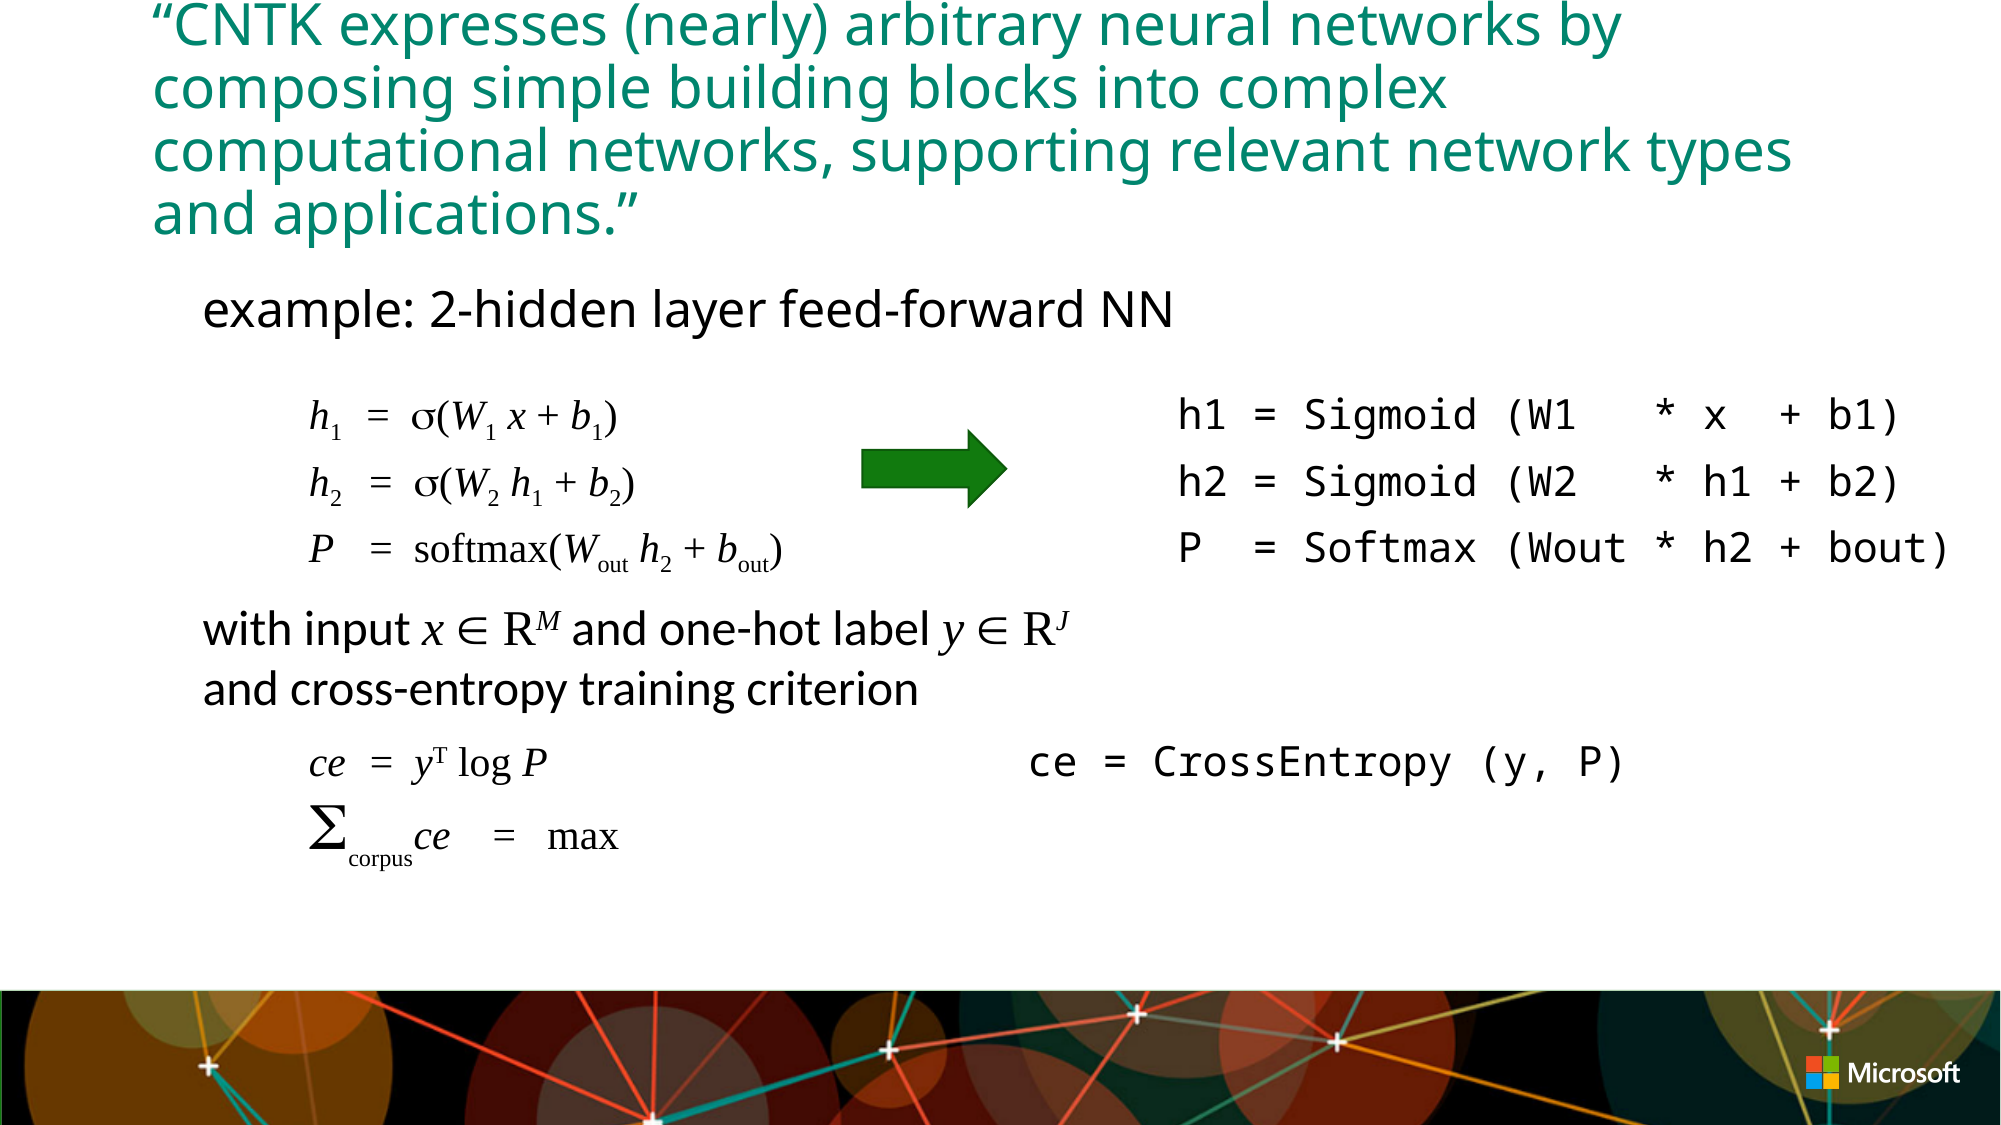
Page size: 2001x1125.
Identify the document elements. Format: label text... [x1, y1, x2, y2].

picture [0, 0, 2001, 1125]
text_box example: 2-hidden layer feed-forward NN h1 = s(W1 x + b1) h1 = Sigmoid (W1 * x + b1) h2 = s(W2 h1 + b2) h2 = Sigmoid (W2 * h1 + b2) P = softmax(Wout h2 + bout) P = Softmax (Wout * h2 + bout) with input x  RM and one-hot label y  RJ and cross-entropy training criterion ce = yT log P ce = CrossEntropy (y, P) Scorpusce = max [187, 276, 2000, 894]
title “CNTK expresses (nearly) arbitrary neural networks by composing simple building blocks into complex computational networks, supporting relevant network types and applications.” [137, 12, 1863, 230]
text_box [861, 428, 1008, 509]
